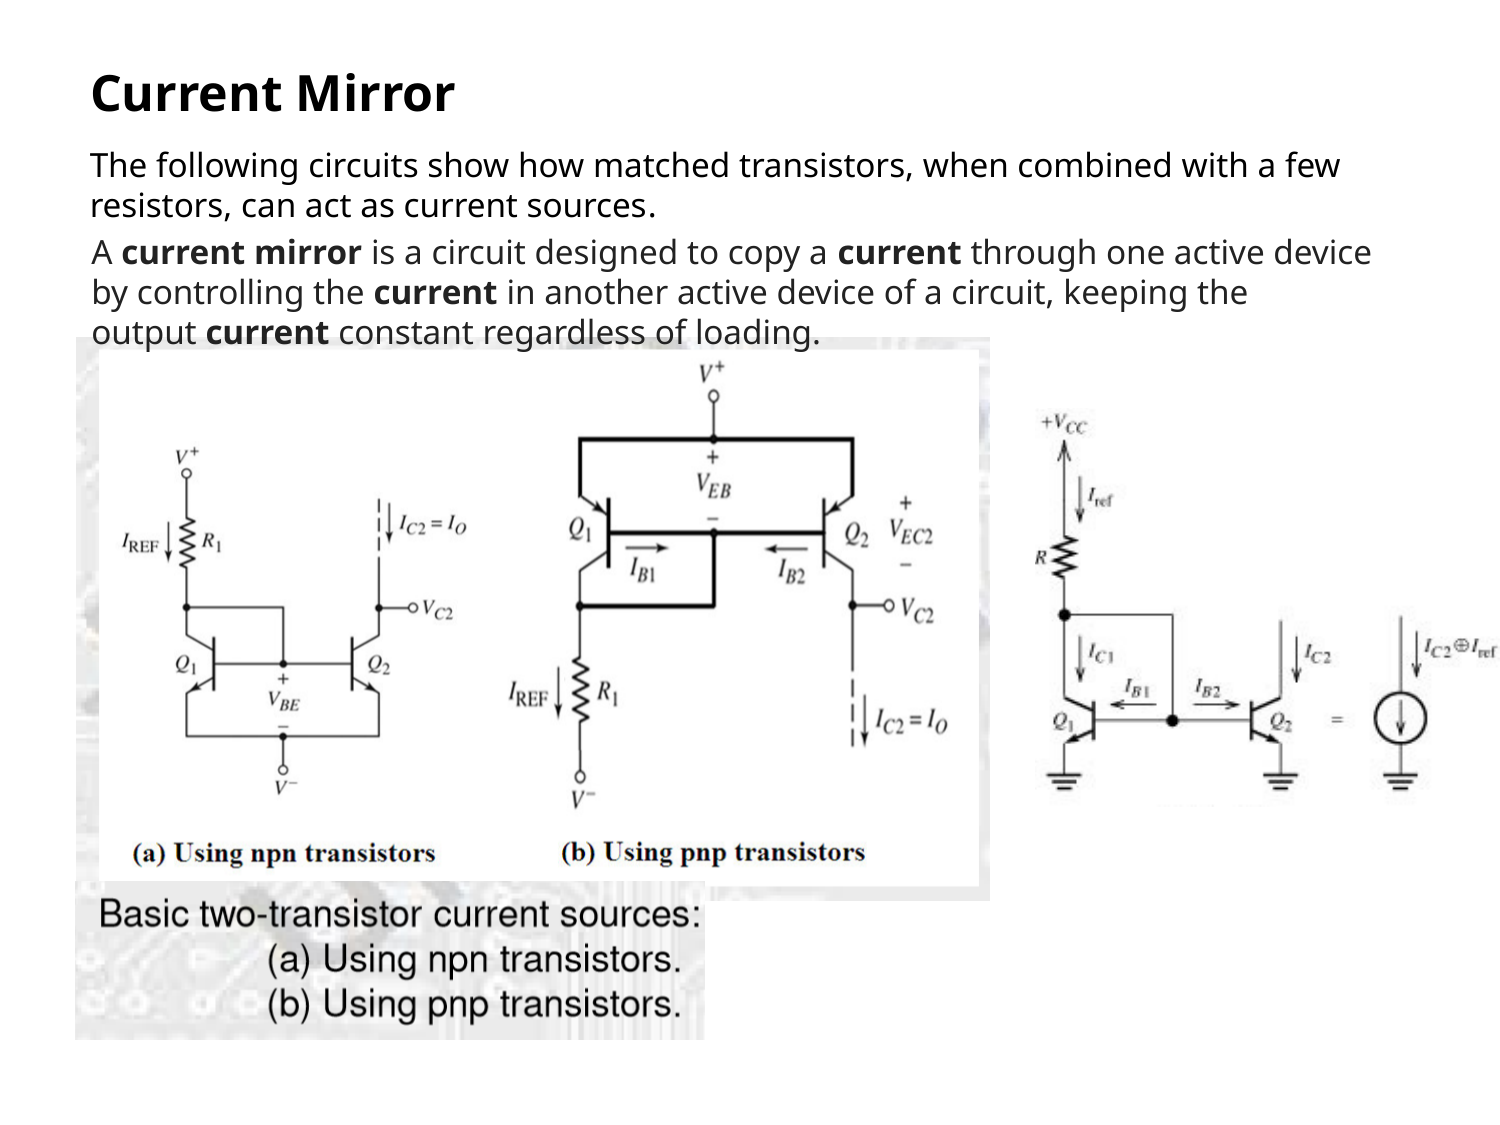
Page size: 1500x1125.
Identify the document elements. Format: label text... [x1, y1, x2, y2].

picture [74, 336, 990, 1040]
text_box Current Mirror [74, 45, 514, 138]
picture [1035, 408, 1500, 808]
text_box The following circuits show how matched transistors, when combined with a few resistors, can act as current sources. [75, 137, 1388, 232]
text_box A current mirror is a circuit designed to copy a current through one active device by controlling the current in another active device of a circuit, keeping the output current constant regardless of loading. [76, 224, 1390, 359]
